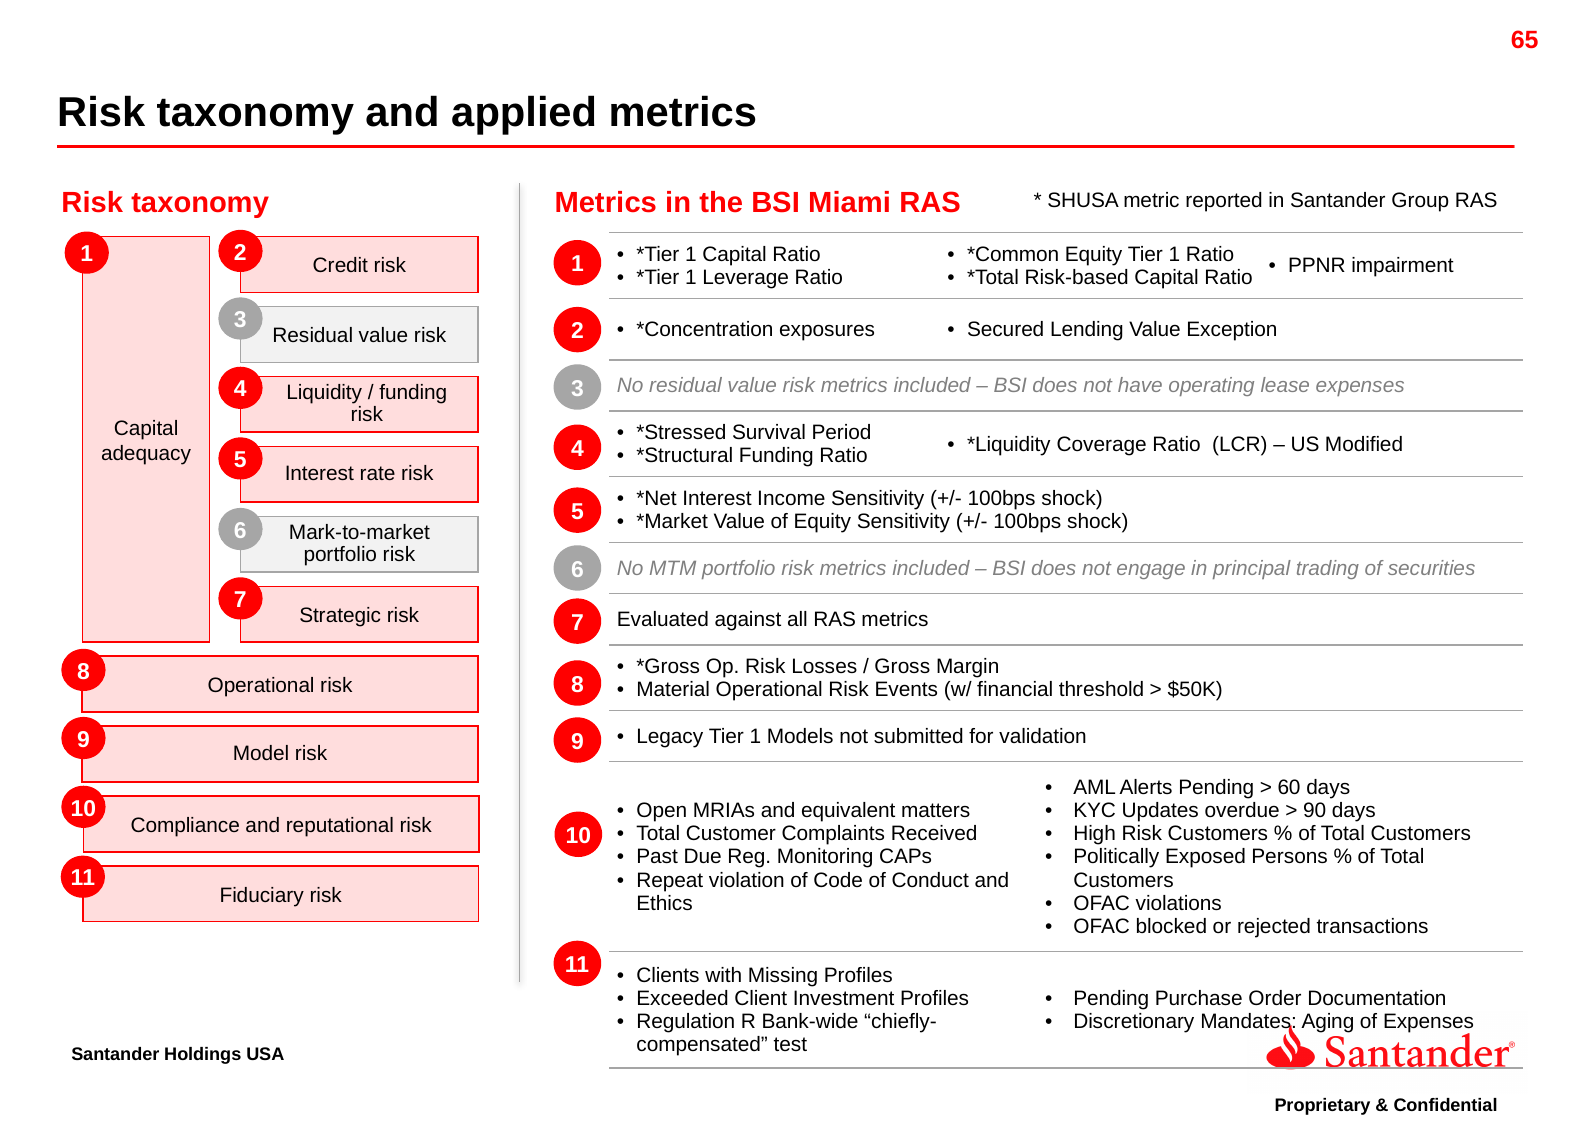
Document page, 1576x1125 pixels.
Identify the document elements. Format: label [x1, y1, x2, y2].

table_cell [609, 477, 1523, 542]
text_box [553, 598, 602, 644]
table_cell [609, 646, 1523, 710]
text_box [553, 940, 602, 987]
text_box [553, 717, 602, 763]
table_cell [609, 762, 1523, 951]
table_cell [609, 543, 1523, 593]
table_cell [609, 594, 1523, 644]
text_box [553, 306, 602, 353]
list [57, 74, 1479, 146]
picture [1247, 1011, 1528, 1094]
table_cell [609, 299, 1523, 359]
table_cell [609, 412, 1523, 476]
text_box [553, 239, 602, 286]
table_cell [609, 361, 1523, 410]
text_box [554, 183, 1513, 220]
text_box [553, 424, 602, 470]
text_box [61, 183, 509, 217]
table_cell [609, 711, 1523, 761]
text_box [553, 364, 602, 410]
text_box [60, 229, 480, 922]
table_cell [609, 952, 1523, 1067]
text_box [553, 545, 602, 591]
text_box [553, 487, 602, 533]
text_box [553, 660, 602, 706]
table_header [609, 233, 1523, 298]
text_box [554, 811, 603, 858]
